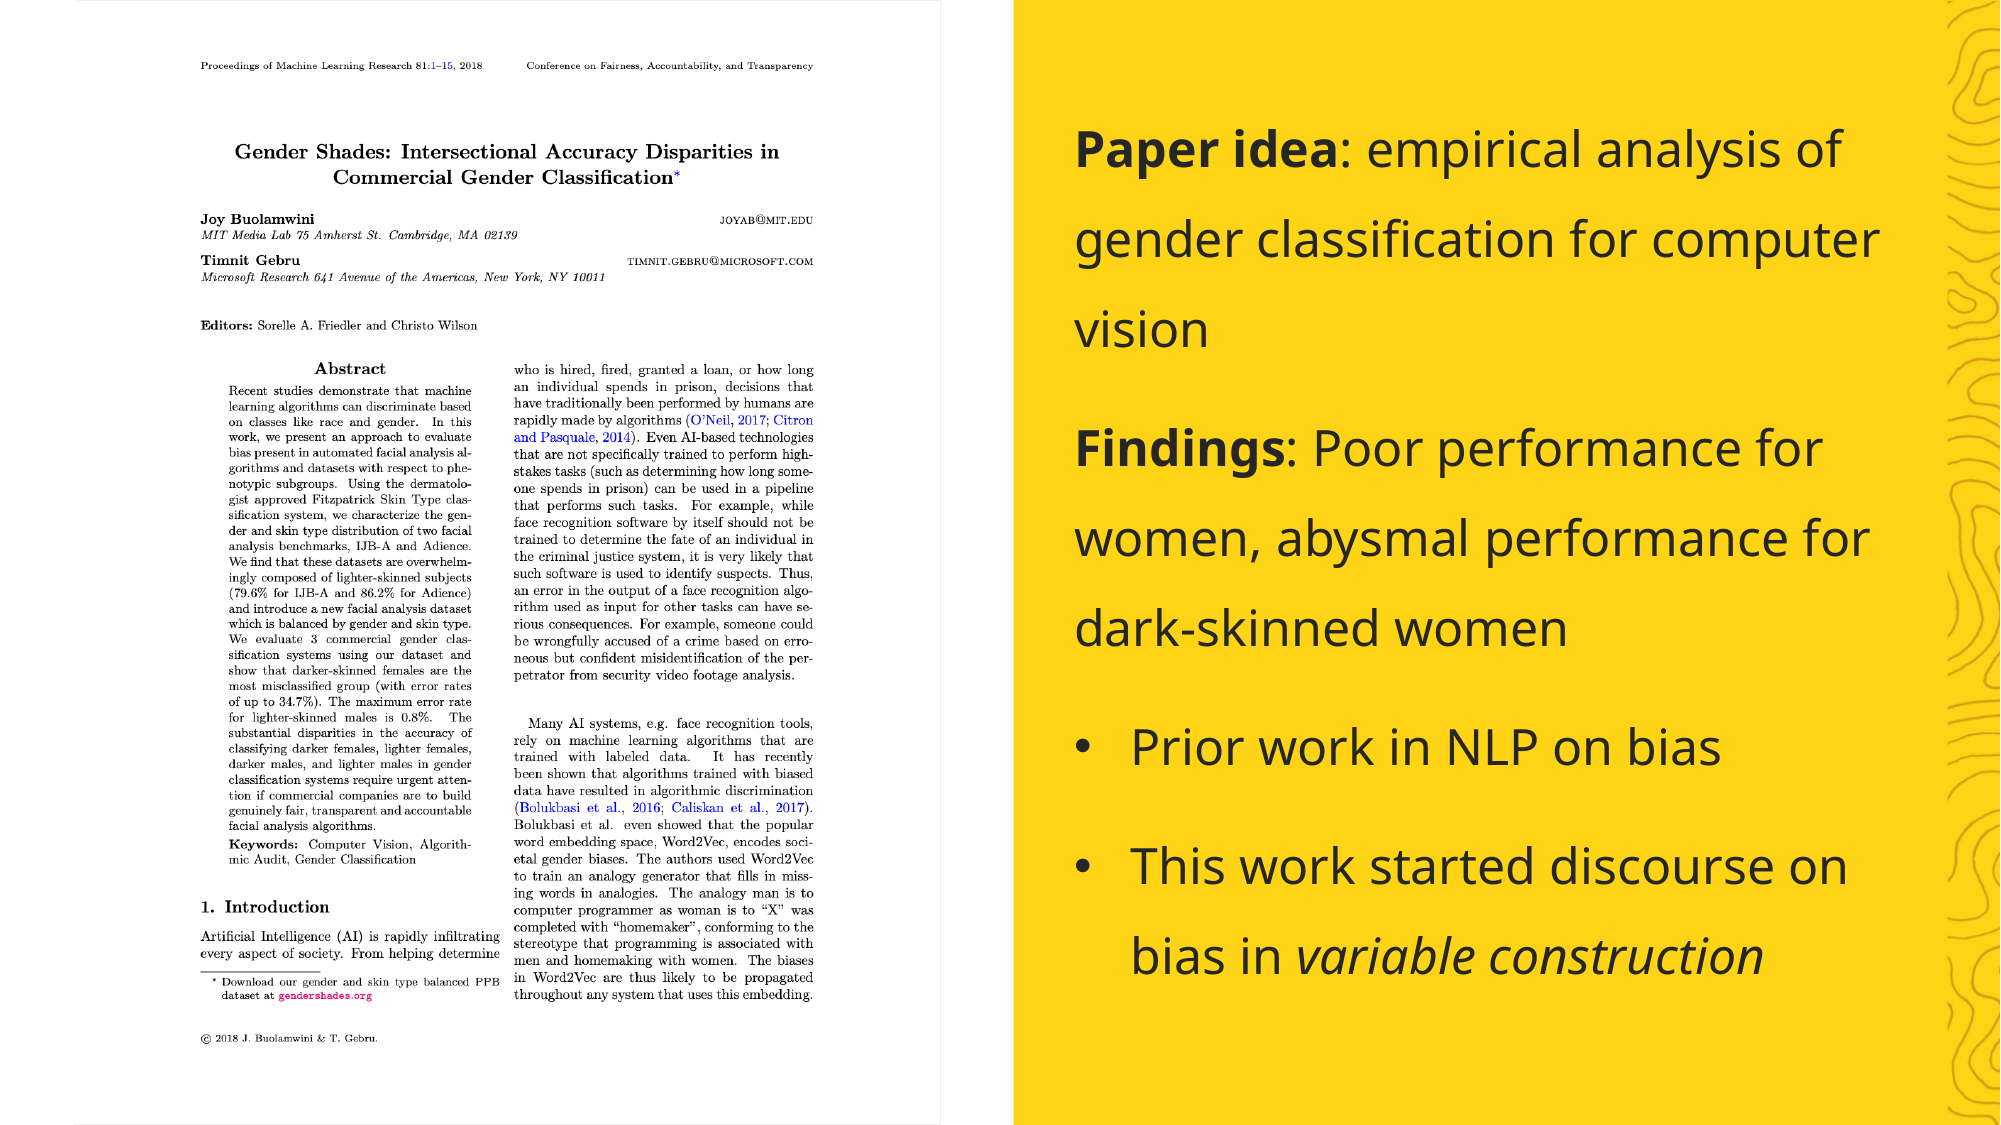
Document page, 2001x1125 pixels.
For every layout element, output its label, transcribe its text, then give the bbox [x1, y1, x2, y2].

list Paper idea: empirical analysis of gender classification for computer vision Findings: Poor performance for women, abysmal performance for dark-skinned women Prior work in NLP on bias This work started discourse on bias in variable construction [1059, 79, 1926, 1070]
picture [0, 0, 2000, 1125]
